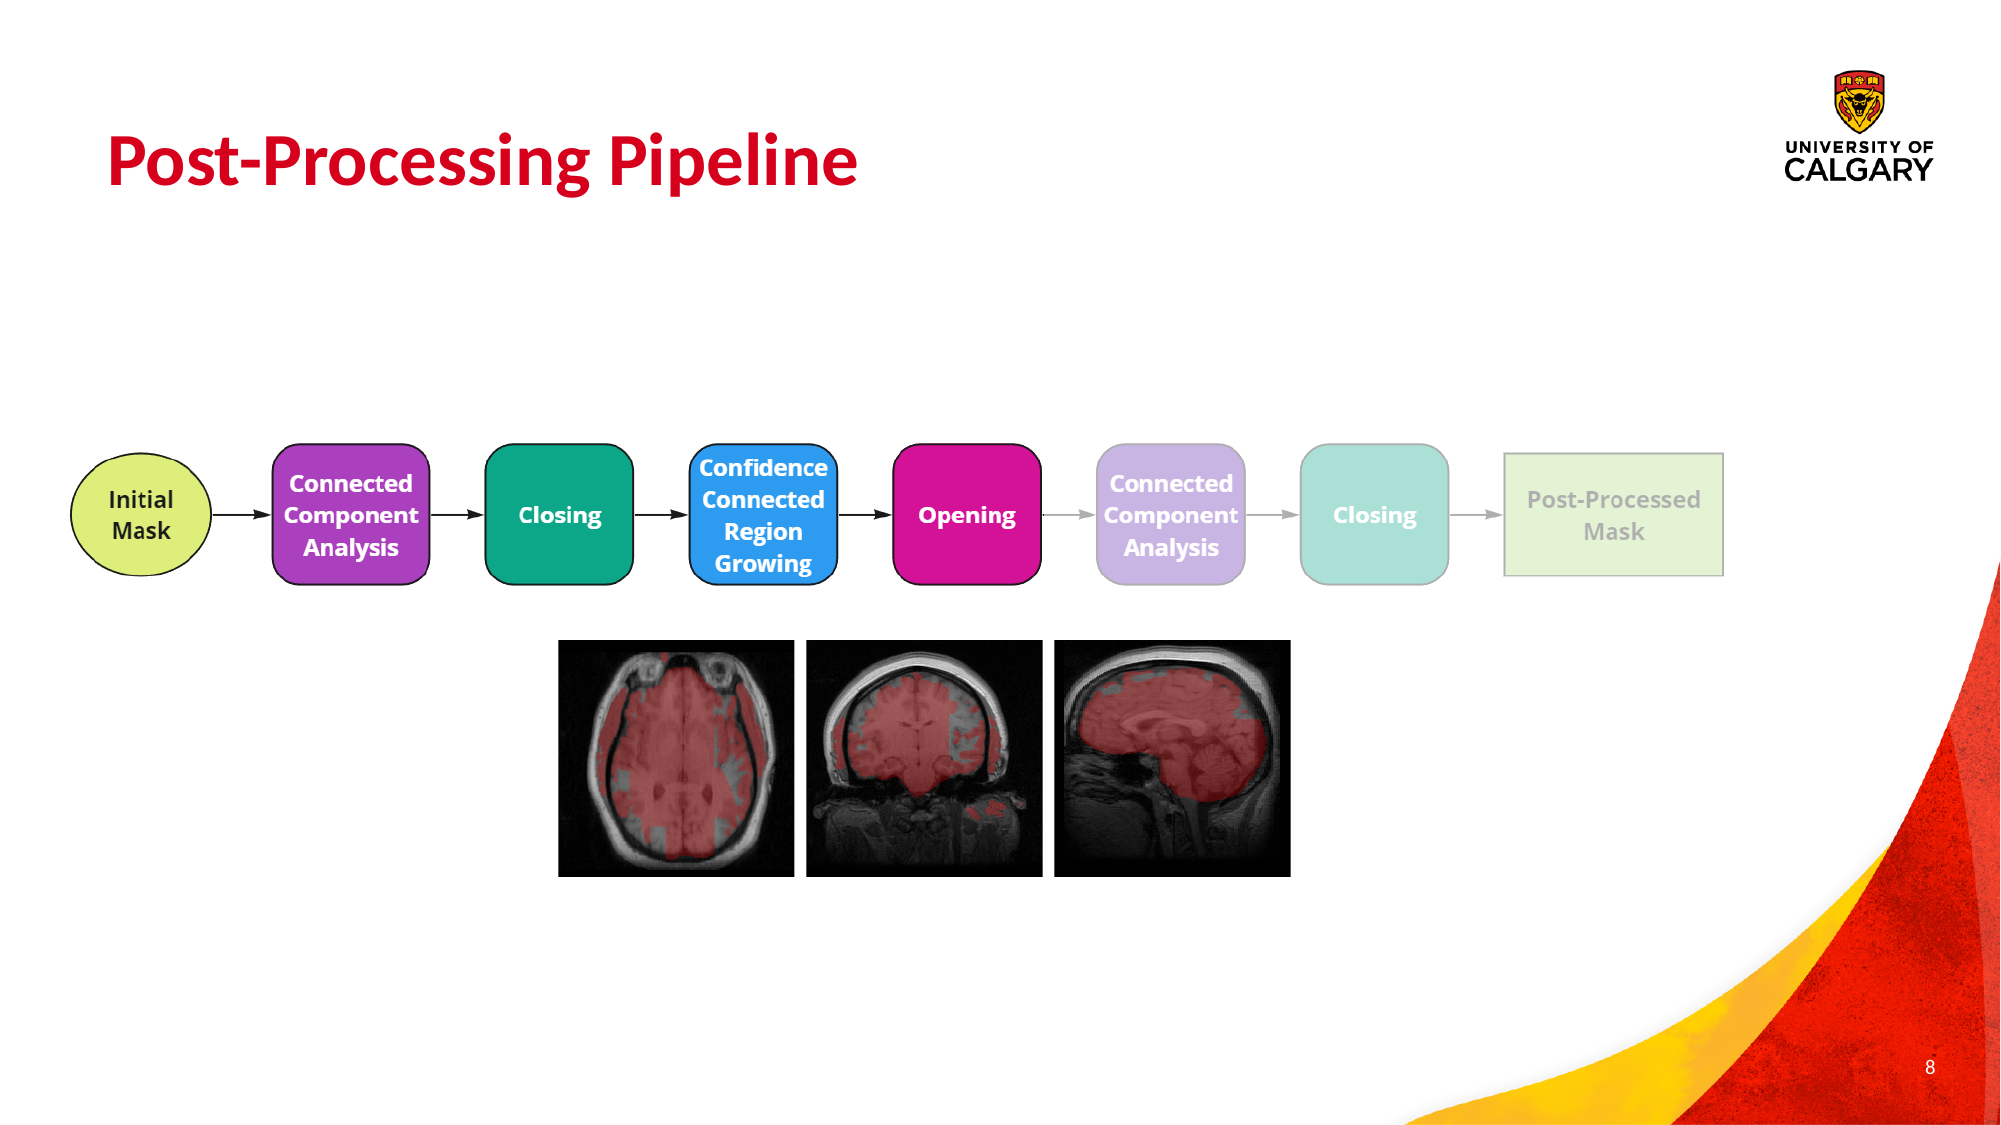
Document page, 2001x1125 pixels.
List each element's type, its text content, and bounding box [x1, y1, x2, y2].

title Post-Processing Pipeline [92, 76, 1688, 228]
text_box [558, 640, 1291, 877]
picture [0, 0, 2001, 1125]
slide_number 8 [1500, 1046, 1951, 1107]
